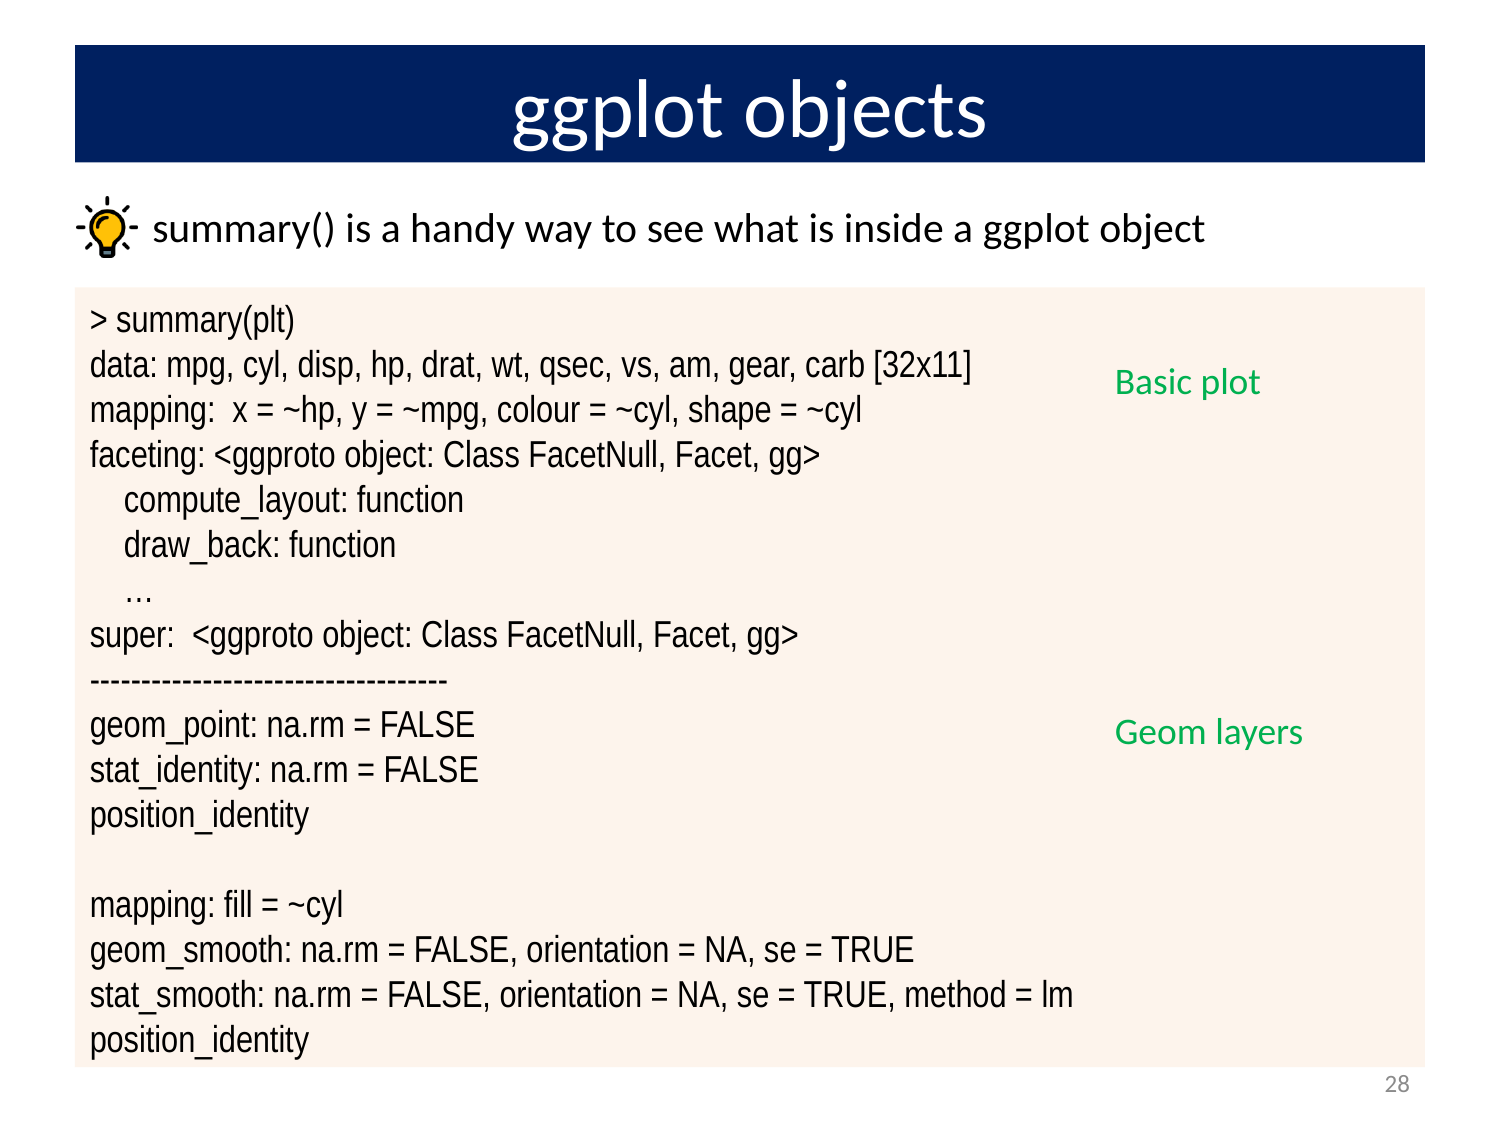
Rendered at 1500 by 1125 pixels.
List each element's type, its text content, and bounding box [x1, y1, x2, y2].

title ggplot objects [75, 45, 1425, 163]
picture [76, 196, 138, 258]
text_box Geom layers [1099, 699, 1400, 760]
text_box summary() is a handy way to see what is inside a ggplot object [137, 193, 1363, 259]
text_box Basic plot [1099, 349, 1400, 410]
text_box > summary(plt) data: mpg, cyl, disp, hp, drat, wt, qsec, vs, am, gear, carb [32x11] mapping: x = ~hp, y = ~mpg, colour = ~cyl, shape = ~cyl faceting: <ggproto object: Class FacetNull, Facet, gg> compute_layout: function draw_back: function … super: <ggproto object: Class FacetNull, Facet, gg> ----------------------------------- geom_point: na.rm = FALSE stat_identity: na.rm = FALSE position_identity mapping: fill = ~cyl geom_smooth: na.rm = FALSE, orientation = NA, se = TRUE stat_smooth: na.rm = FALSE, orientation = NA, se = TRUE, method = lm position_identity [74, 287, 1425, 1068]
slide_number 28 [1074, 1068, 1425, 1103]
